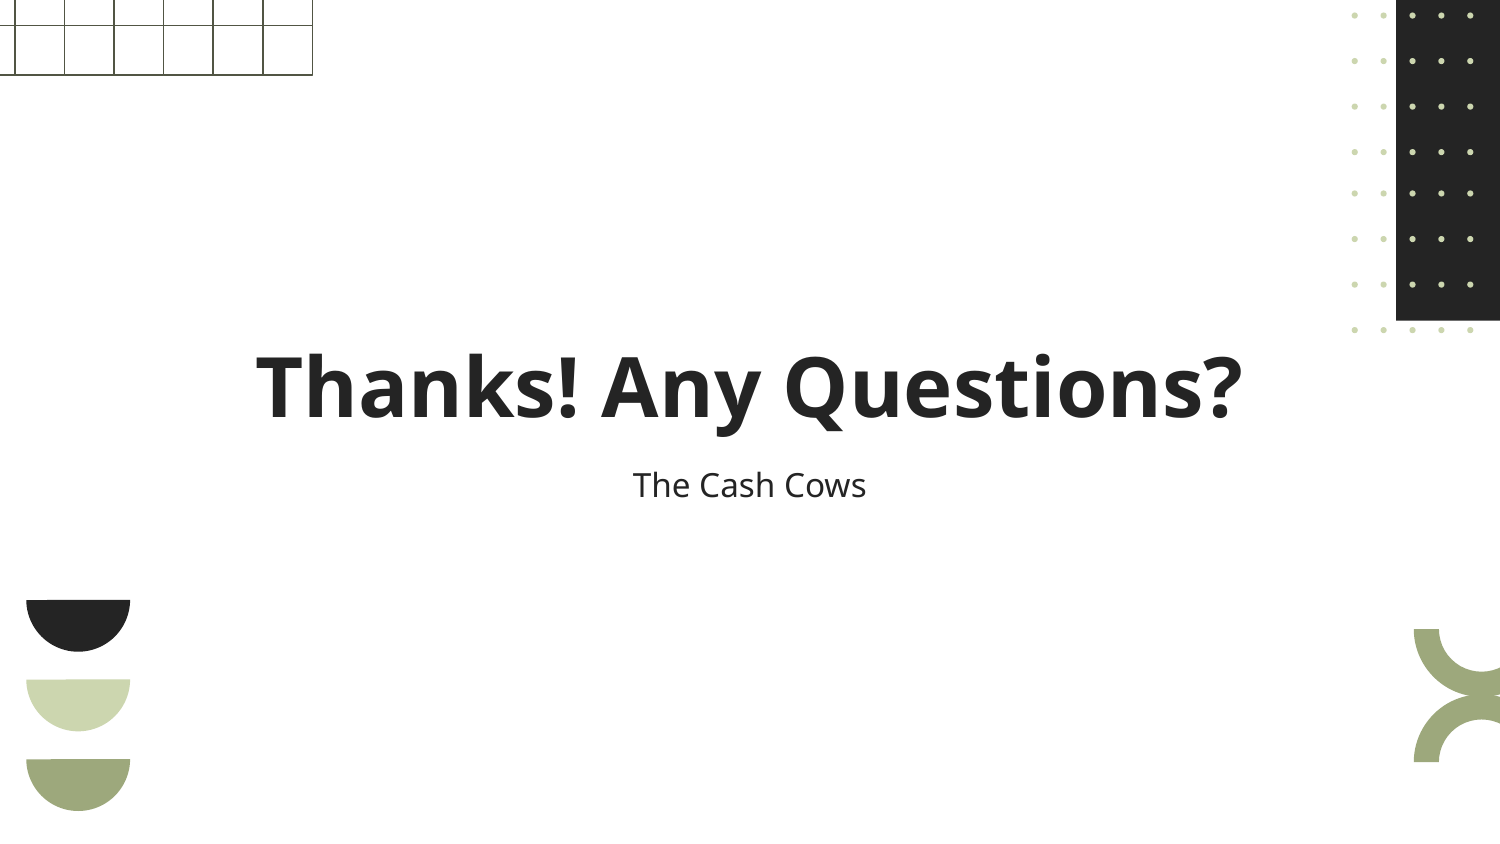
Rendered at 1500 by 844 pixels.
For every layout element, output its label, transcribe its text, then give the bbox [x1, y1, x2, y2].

title Thanks! Any Questions? [218, 128, 1281, 450]
subtitle The Cash Cows [371, 449, 1129, 528]
